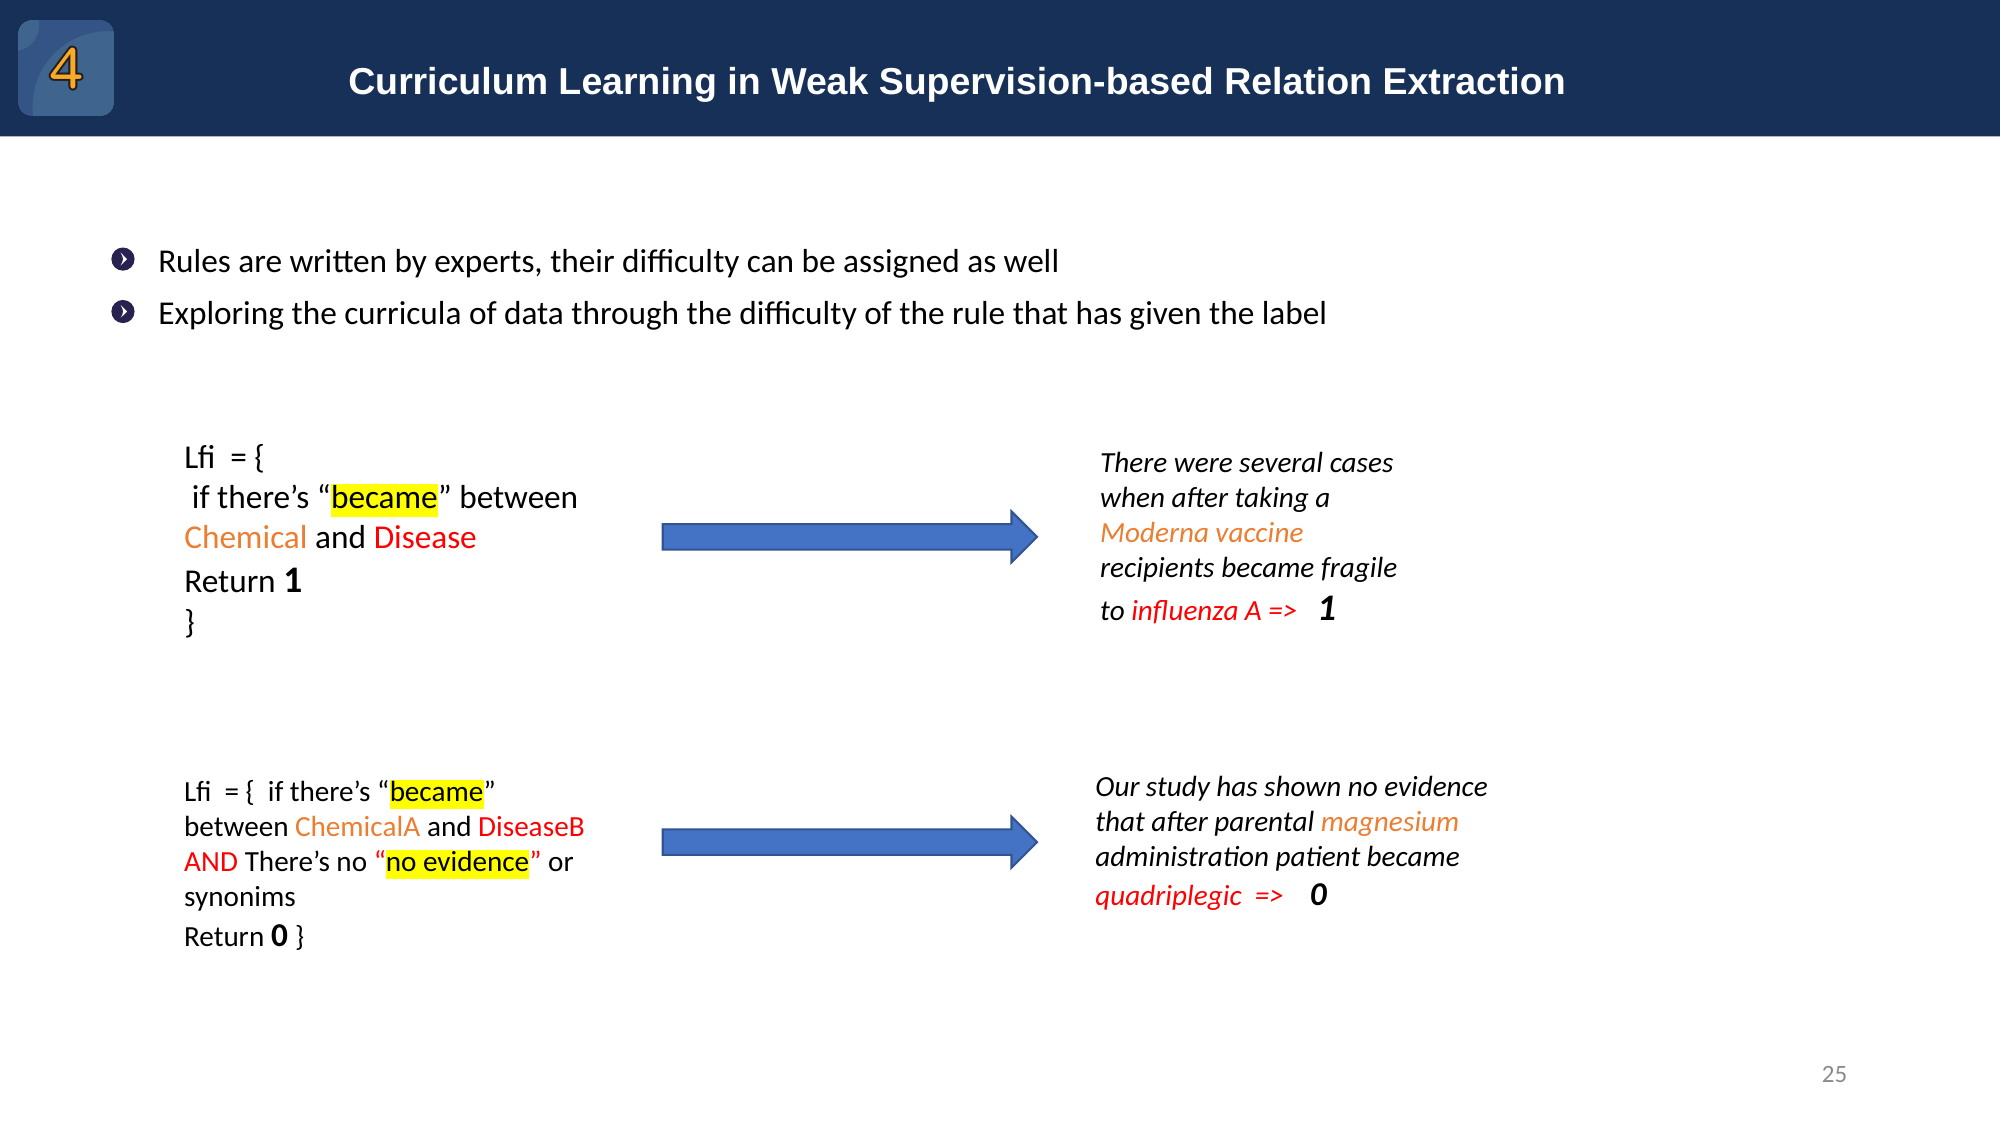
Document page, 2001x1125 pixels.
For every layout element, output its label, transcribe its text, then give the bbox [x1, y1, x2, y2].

picture [18, 20, 114, 116]
text_box [661, 508, 1039, 565]
text_box [661, 814, 1039, 871]
text_box Lfi = { if there’s “became” between ChemicalA and DiseaseB AND There’s no “no evidence” or synonims Return 0 } [150, 765, 620, 960]
slide_number 25 [1412, 1042, 1863, 1103]
title Curriculum Learning in Weak Supervision-based Relation Extraction [96, 0, 1951, 137]
text_box Lfi = { if there’s “became” between Chemical and Disease Return 1 } [150, 427, 599, 648]
text_box Our study has shown no evidence that after parental magnesium administration patient became quadriplegic => 0 [1080, 759, 1510, 920]
text_box There were several cases when after taking a Moderna vaccine recipients became fragile to influenza A => 1 [1085, 435, 1432, 636]
list Rules are written by experts, their difficulty can be assigned as well Exploring the curricula of data through the difficulty of the rule that has given the label [96, 231, 1951, 370]
